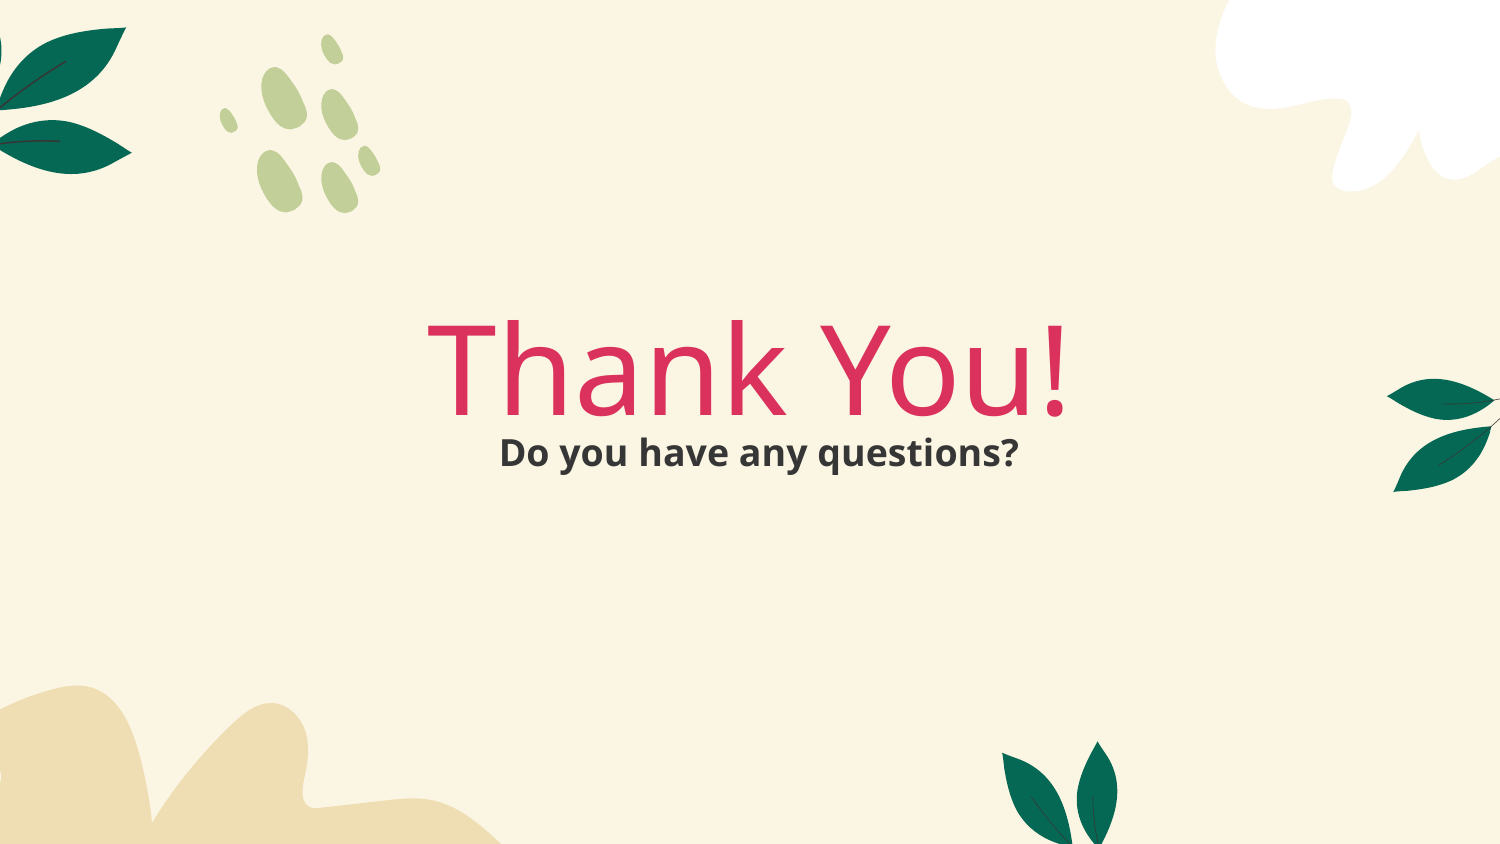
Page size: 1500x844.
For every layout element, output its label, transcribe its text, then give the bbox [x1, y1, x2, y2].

text_box Do you have any questions? [483, 421, 1075, 527]
text_box Thank You! [412, 283, 1088, 449]
